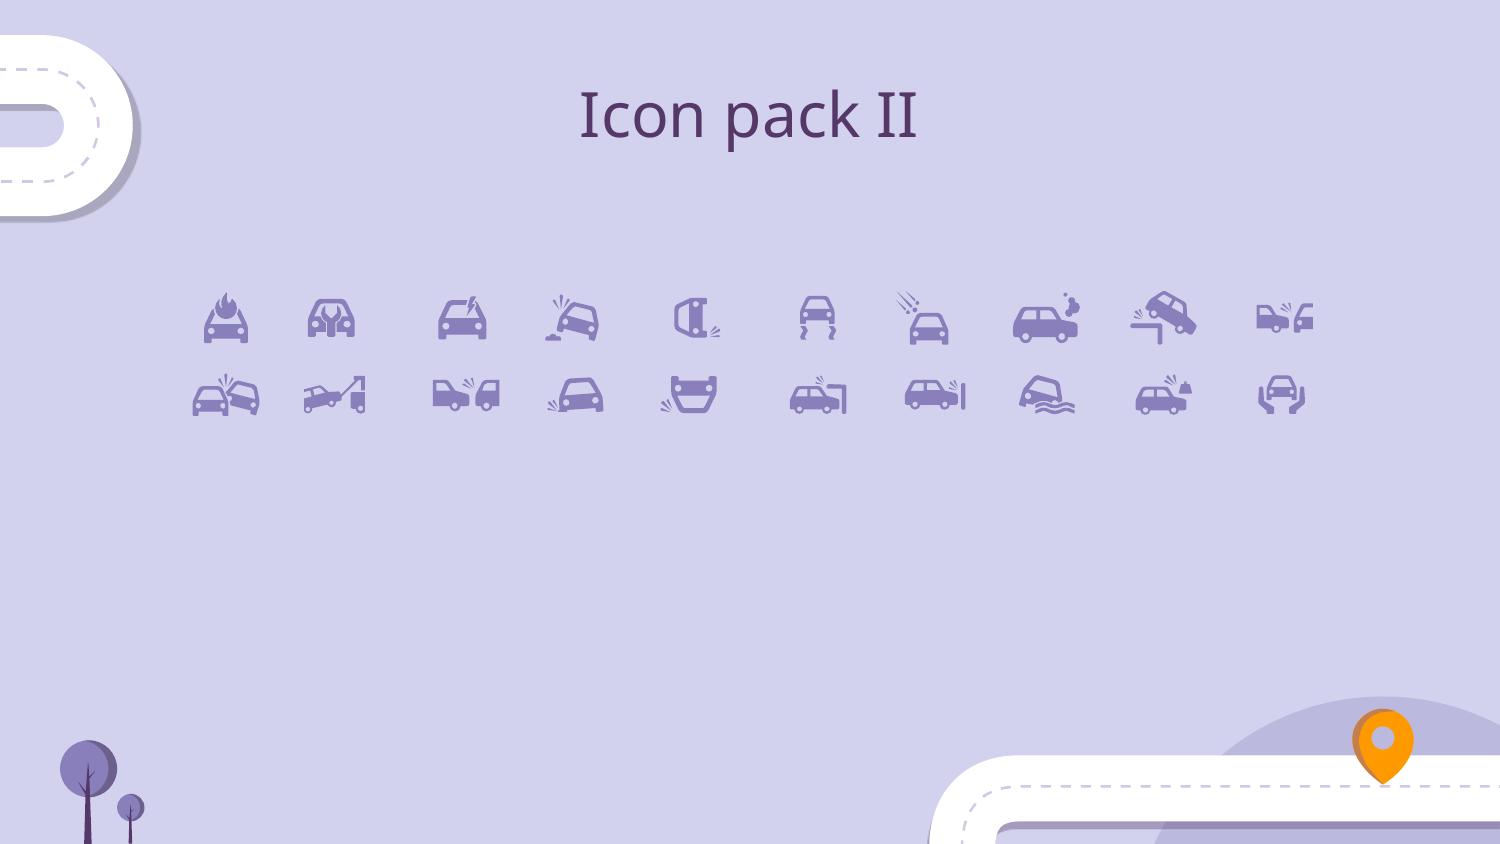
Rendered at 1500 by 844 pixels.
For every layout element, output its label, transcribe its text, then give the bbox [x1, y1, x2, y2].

text_box [545, 333, 562, 341]
text_box [800, 326, 808, 340]
text_box [1134, 309, 1143, 320]
text_box [552, 294, 563, 310]
text_box [789, 386, 840, 414]
text_box [1266, 375, 1306, 414]
text_box [904, 379, 958, 410]
text_box [671, 376, 717, 414]
text_box [475, 379, 500, 412]
text_box [1135, 386, 1187, 415]
text_box [961, 383, 966, 410]
text_box [674, 297, 707, 338]
text_box [1258, 386, 1275, 414]
text_box [1293, 303, 1313, 333]
text_box [896, 291, 918, 313]
text_box [828, 326, 837, 340]
text_box [1130, 323, 1163, 345]
text_box [800, 295, 835, 324]
text_box [547, 377, 604, 412]
text_box [192, 373, 260, 416]
text_box [304, 375, 365, 414]
text_box [826, 384, 847, 414]
text_box [432, 379, 470, 412]
text_box [204, 292, 248, 344]
title Icon pack II [118, 60, 1382, 155]
text_box [815, 375, 825, 385]
text_box [1013, 306, 1078, 344]
text_box [1018, 375, 1075, 415]
text_box [909, 312, 949, 345]
text_box [709, 326, 721, 338]
text_box [1280, 302, 1292, 313]
text_box [1178, 381, 1193, 394]
text_box [438, 296, 487, 340]
text_box [556, 298, 599, 341]
text_box [905, 290, 920, 305]
text_box [660, 399, 673, 413]
text_box [1065, 297, 1080, 317]
text_box [1145, 290, 1197, 335]
text_box [307, 298, 355, 337]
text_box [896, 300, 910, 315]
text_box [1164, 374, 1177, 386]
text_box [462, 377, 475, 389]
text_box [1256, 304, 1289, 334]
